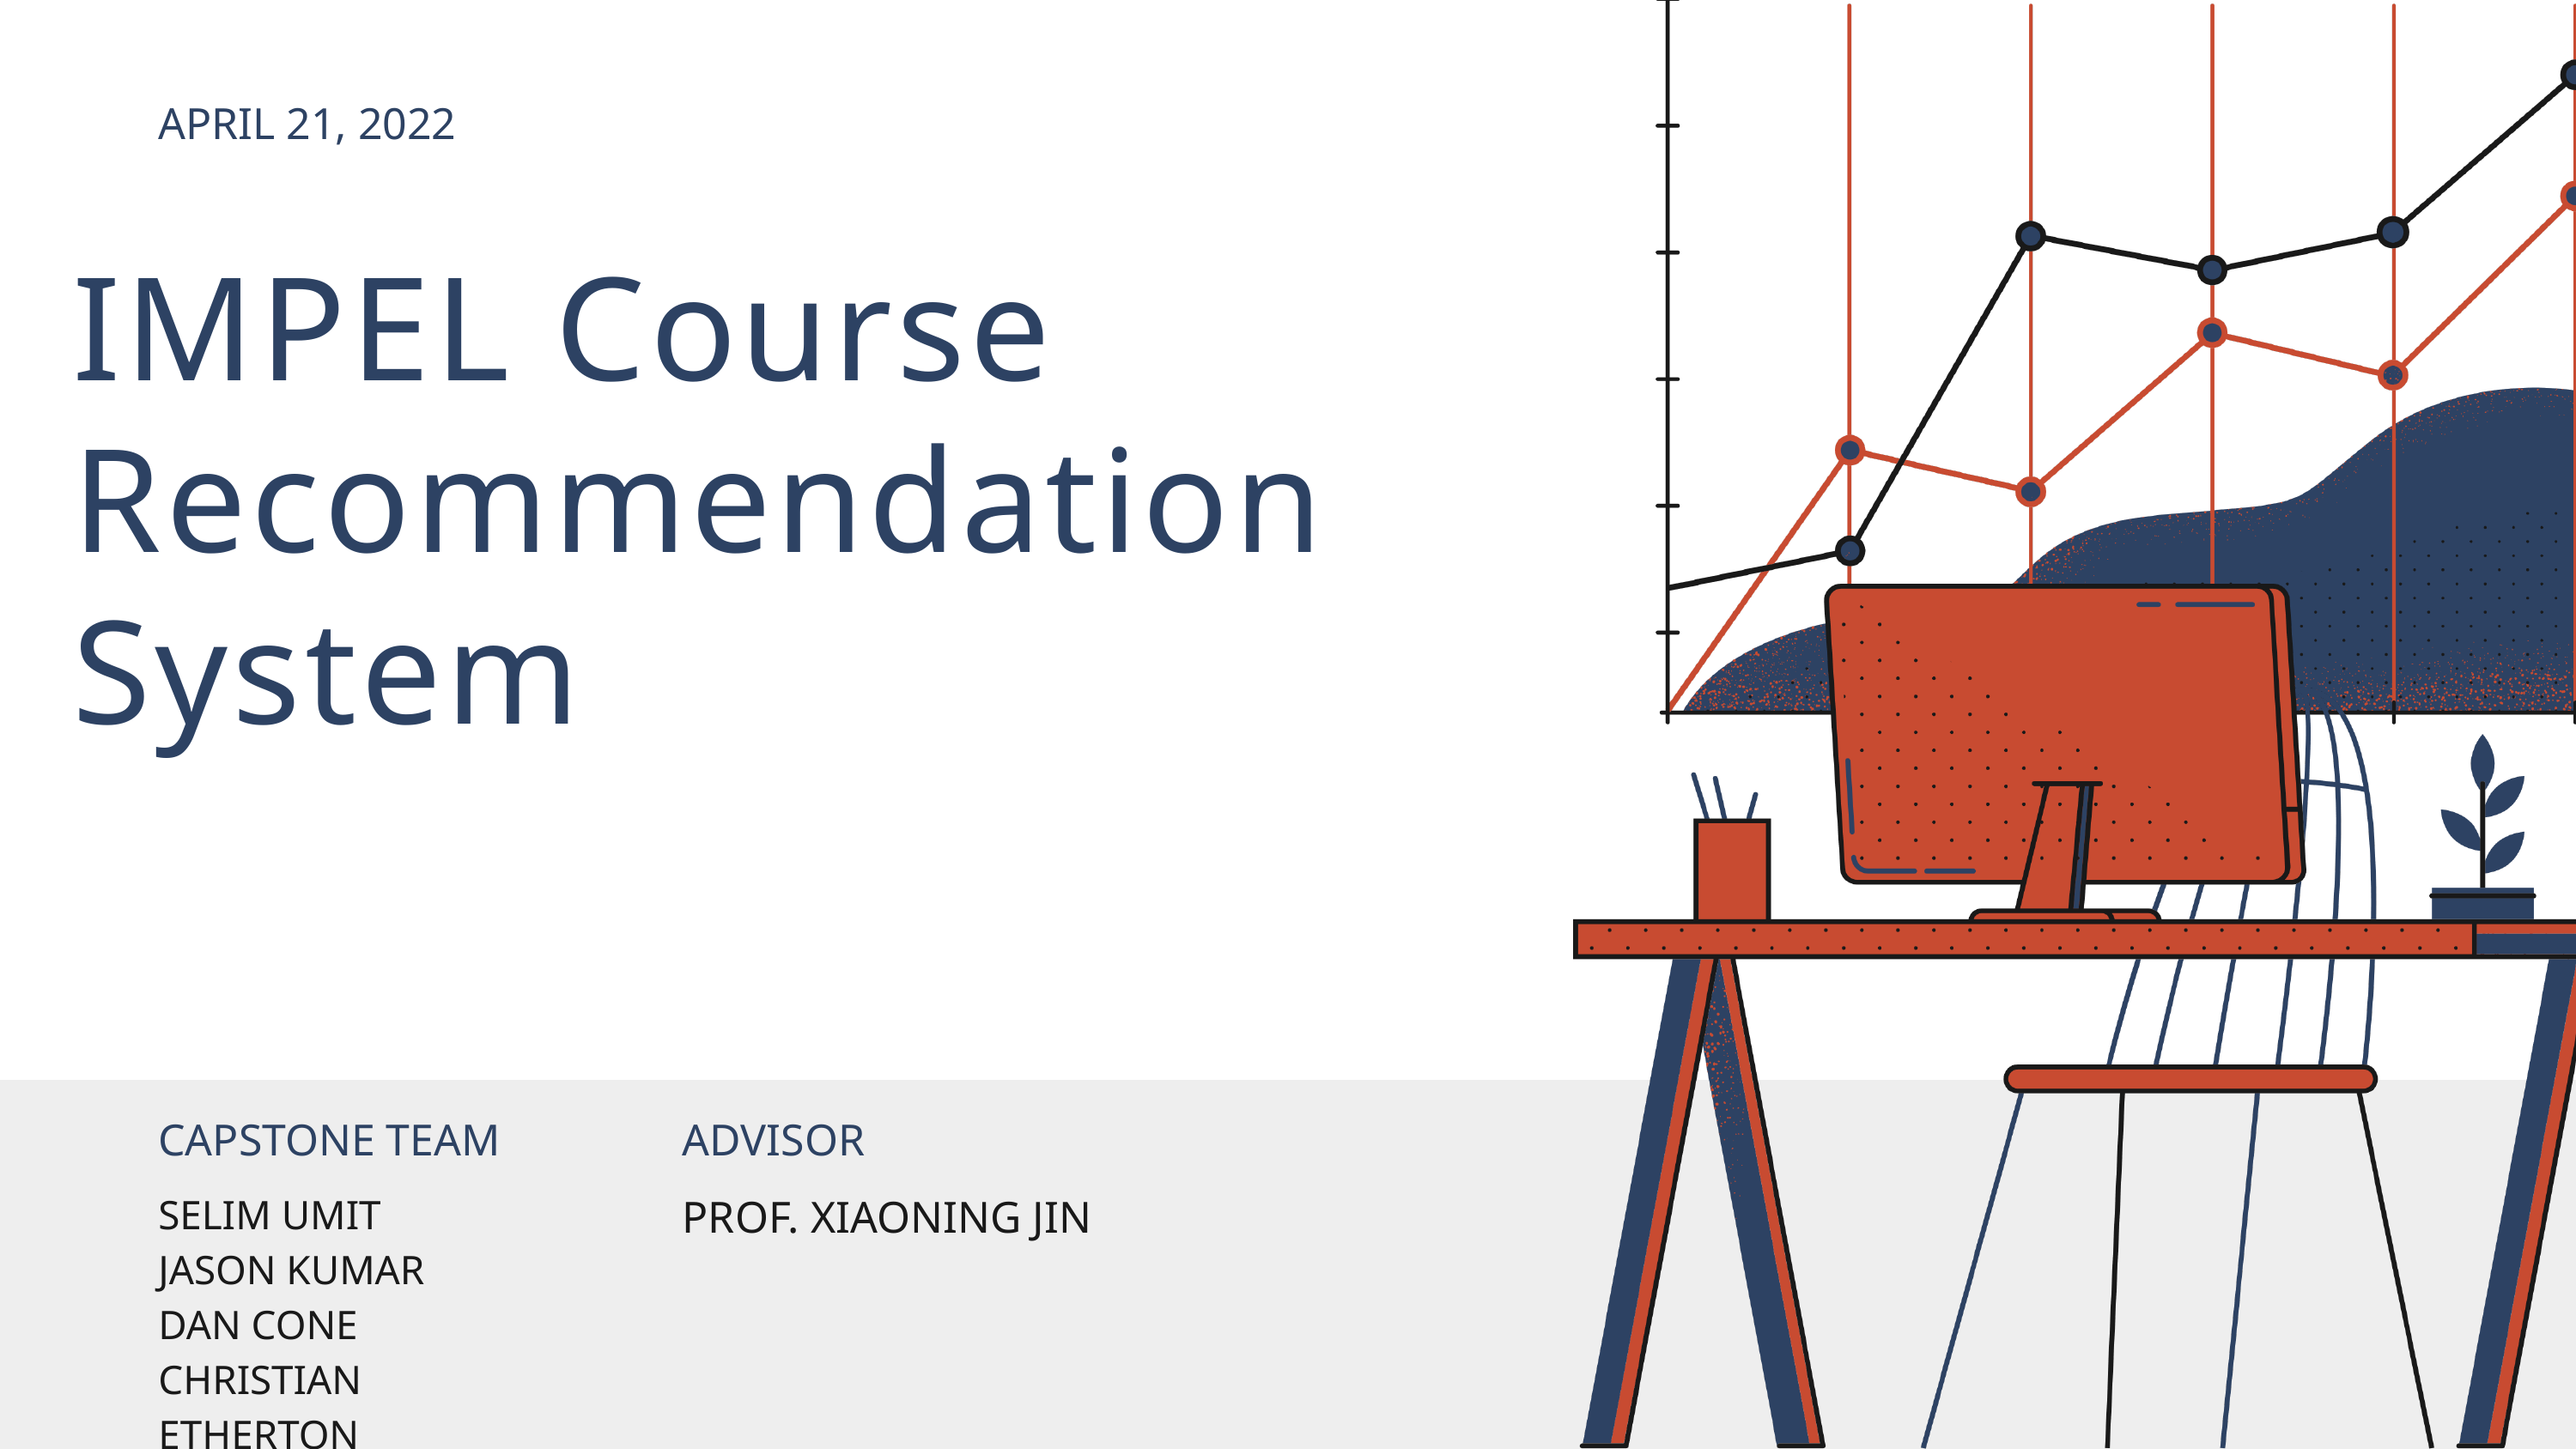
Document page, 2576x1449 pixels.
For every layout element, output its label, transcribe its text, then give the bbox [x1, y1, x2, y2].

picture [1573, 0, 2576, 1449]
text_box IMPEL Course Recommendation System [72, 237, 1502, 753]
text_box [0, 1079, 1570, 1449]
text_box APRIL 21, 2022 [158, 88, 568, 149]
